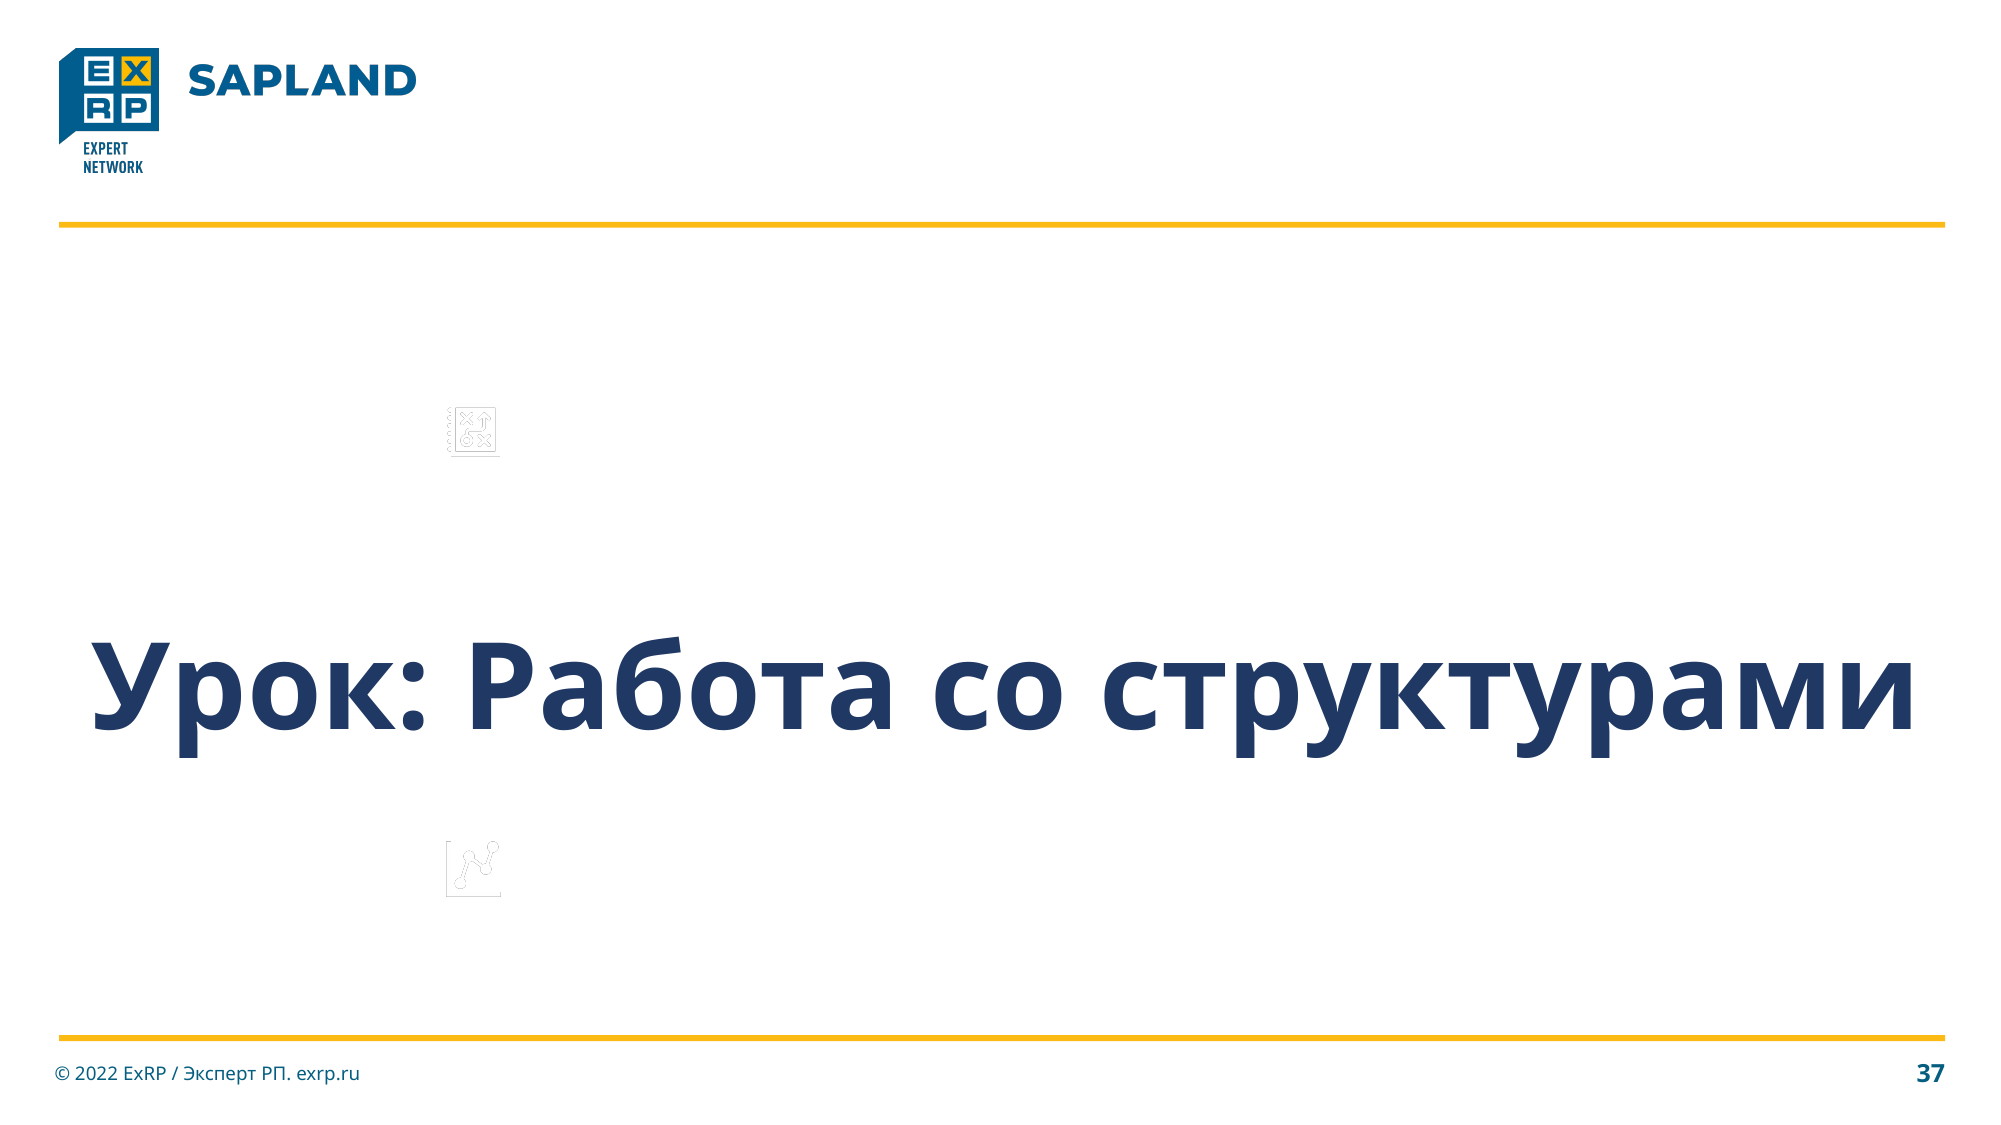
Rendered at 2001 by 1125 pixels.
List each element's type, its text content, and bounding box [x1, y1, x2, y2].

picture [435, 831, 511, 907]
title Урок: Работа со структурами [64, 596, 1936, 792]
picture [189, 64, 416, 96]
picture [85, 57, 113, 85]
slide_number 37 [1862, 1044, 1961, 1105]
footer © 2022 ExRP / Эксперт РП. exrp.ru [39, 1042, 468, 1103]
picture [59, 48, 74, 60]
picture [59, 132, 159, 173]
picture [122, 57, 150, 85]
picture [435, 391, 511, 467]
picture [122, 94, 150, 122]
picture [85, 94, 113, 122]
picture [104, 163, 108, 173]
